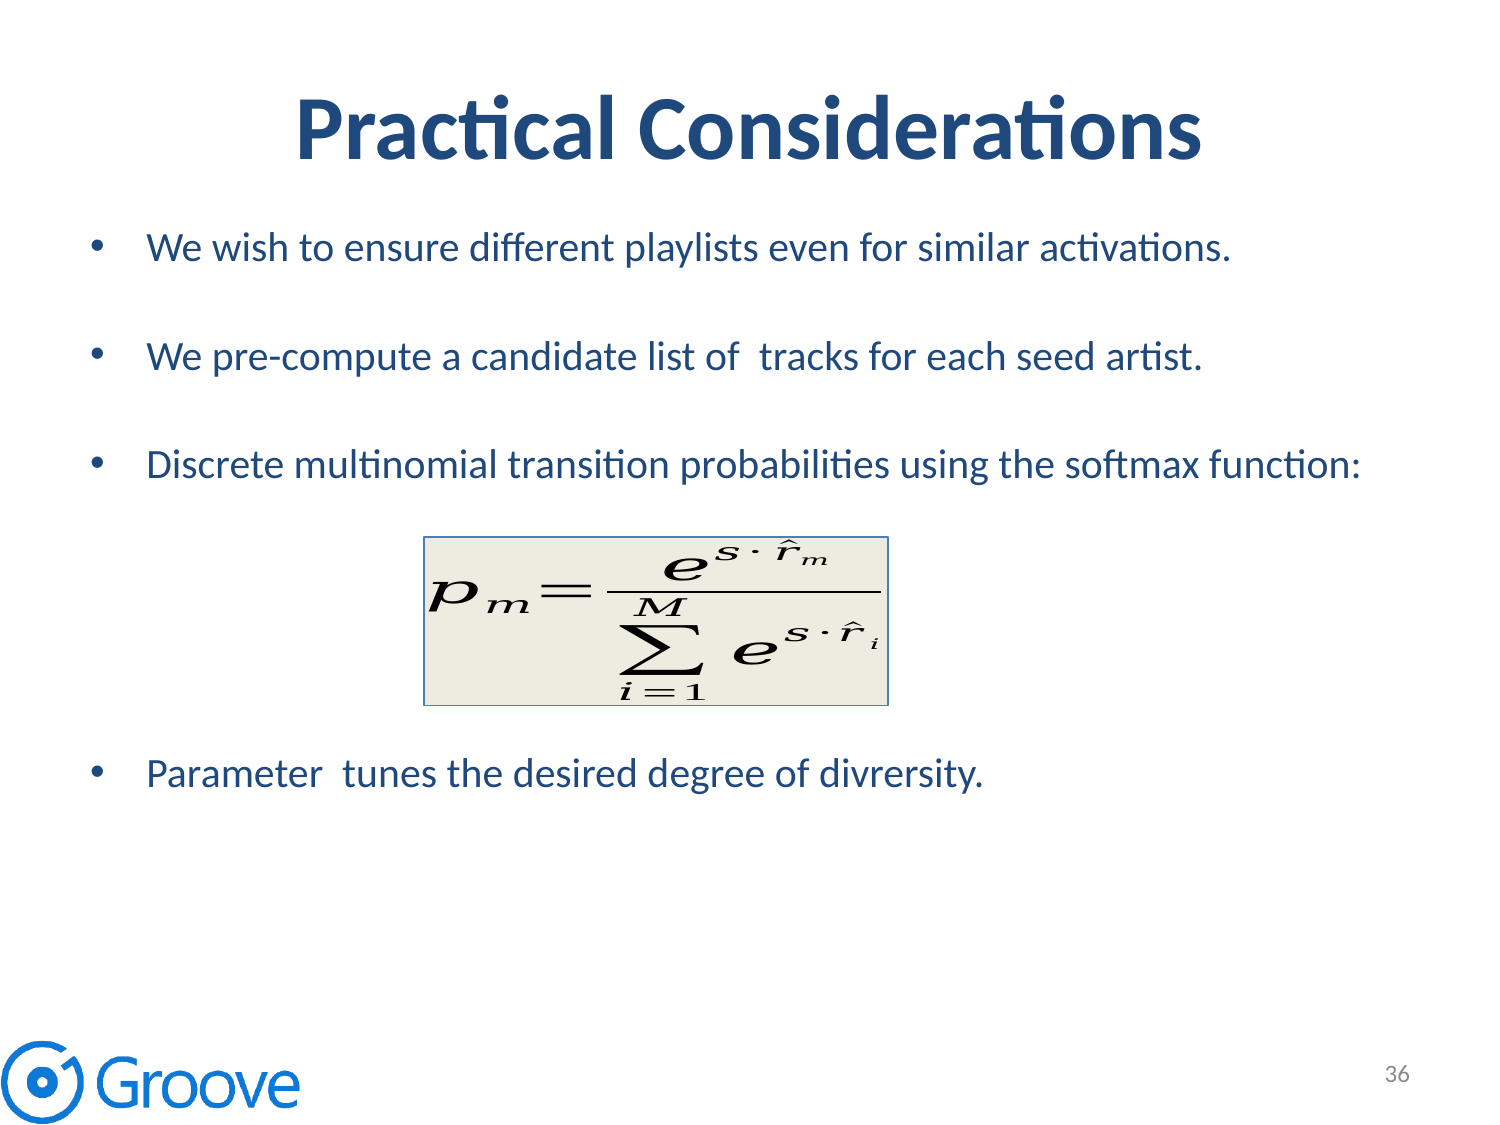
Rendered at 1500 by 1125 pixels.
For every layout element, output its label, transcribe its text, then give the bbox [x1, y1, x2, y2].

slide_number 36 [1074, 1042, 1425, 1103]
title Practical Considerations [75, 45, 1425, 200]
picture [0, 1039, 300, 1125]
